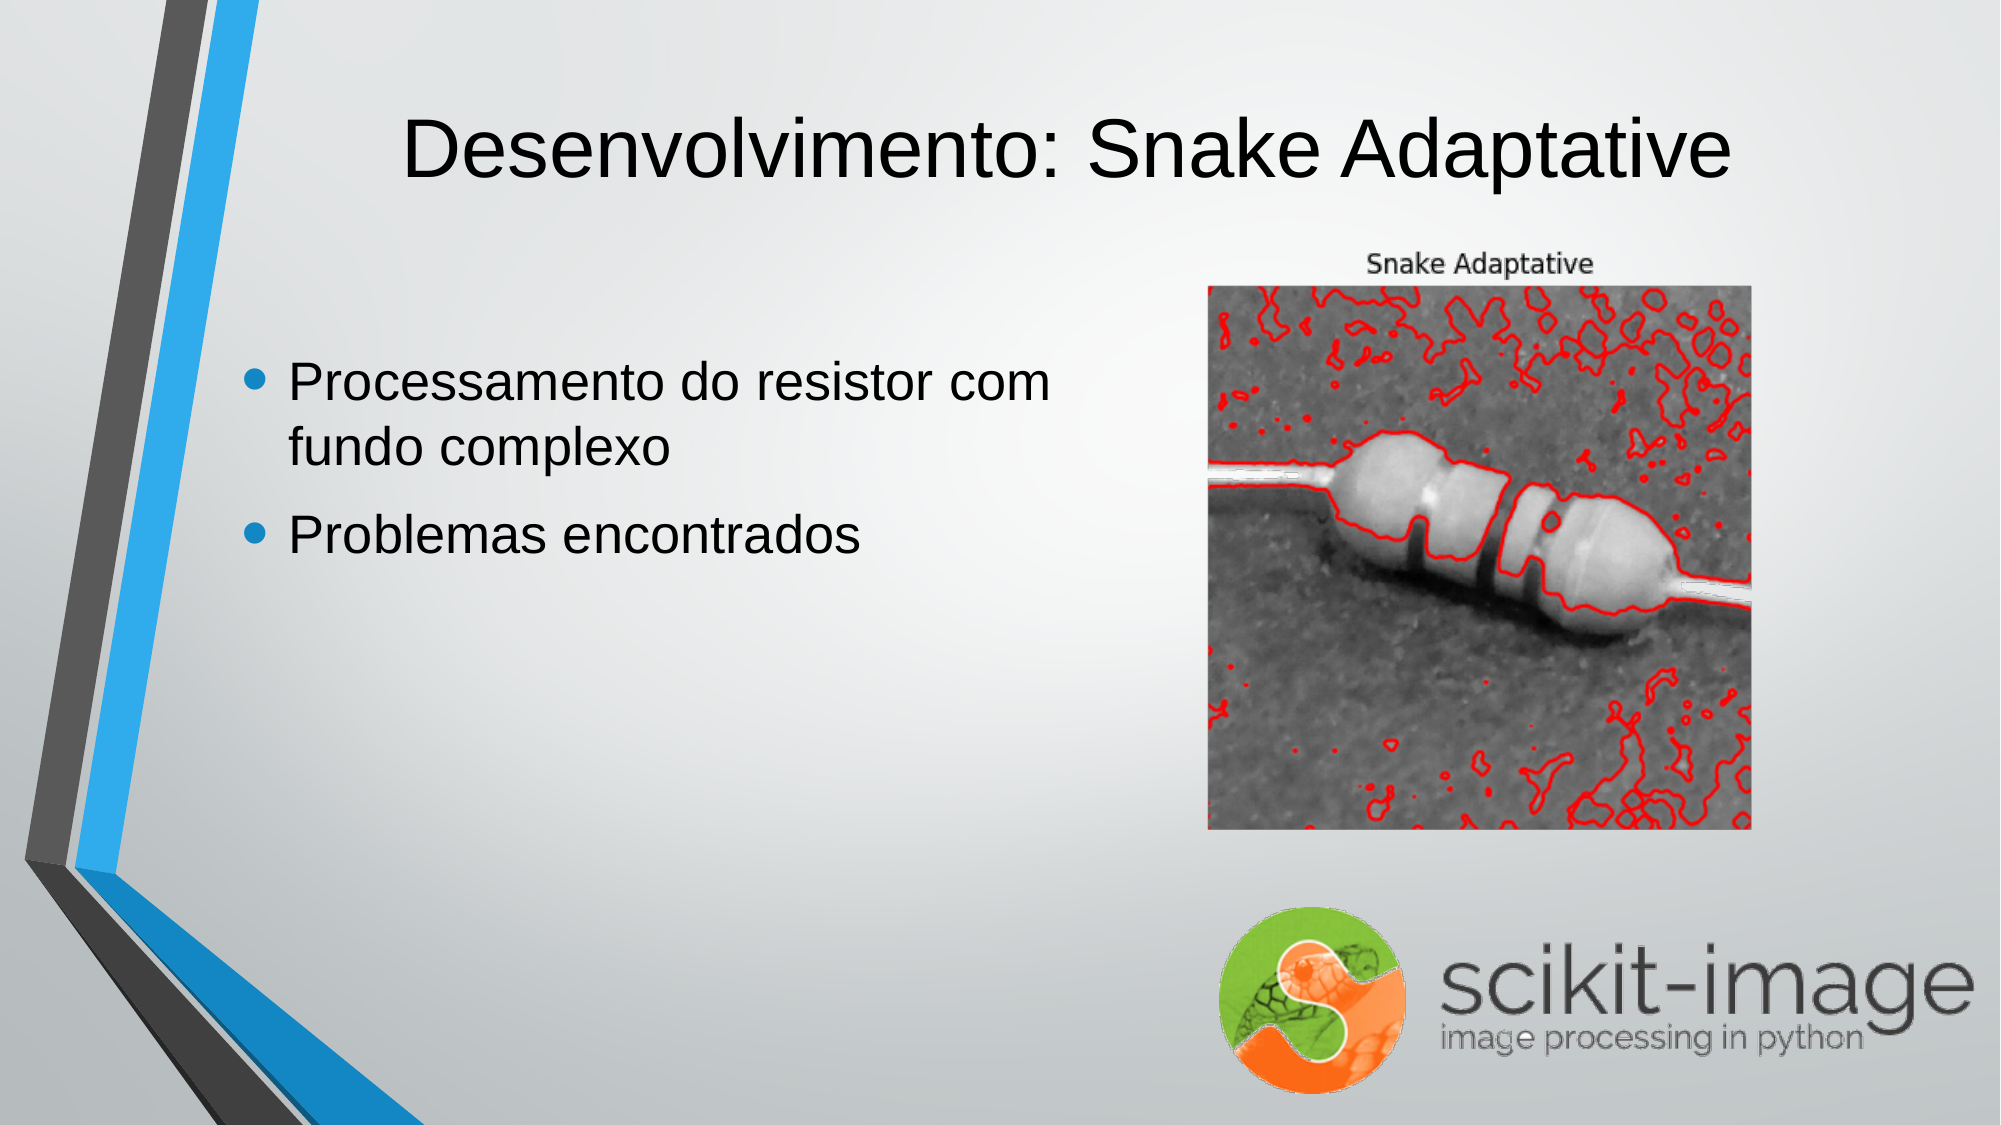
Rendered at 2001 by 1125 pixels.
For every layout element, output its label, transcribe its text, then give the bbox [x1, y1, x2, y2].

list Processamento do resistor com fundo complexo Problemas encontrados [226, 338, 1123, 663]
picture [1123, 176, 1843, 878]
picture [1219, 907, 1975, 1094]
text_box Desenvolvimento: Snake Adaptative [246, 0, 1890, 288]
